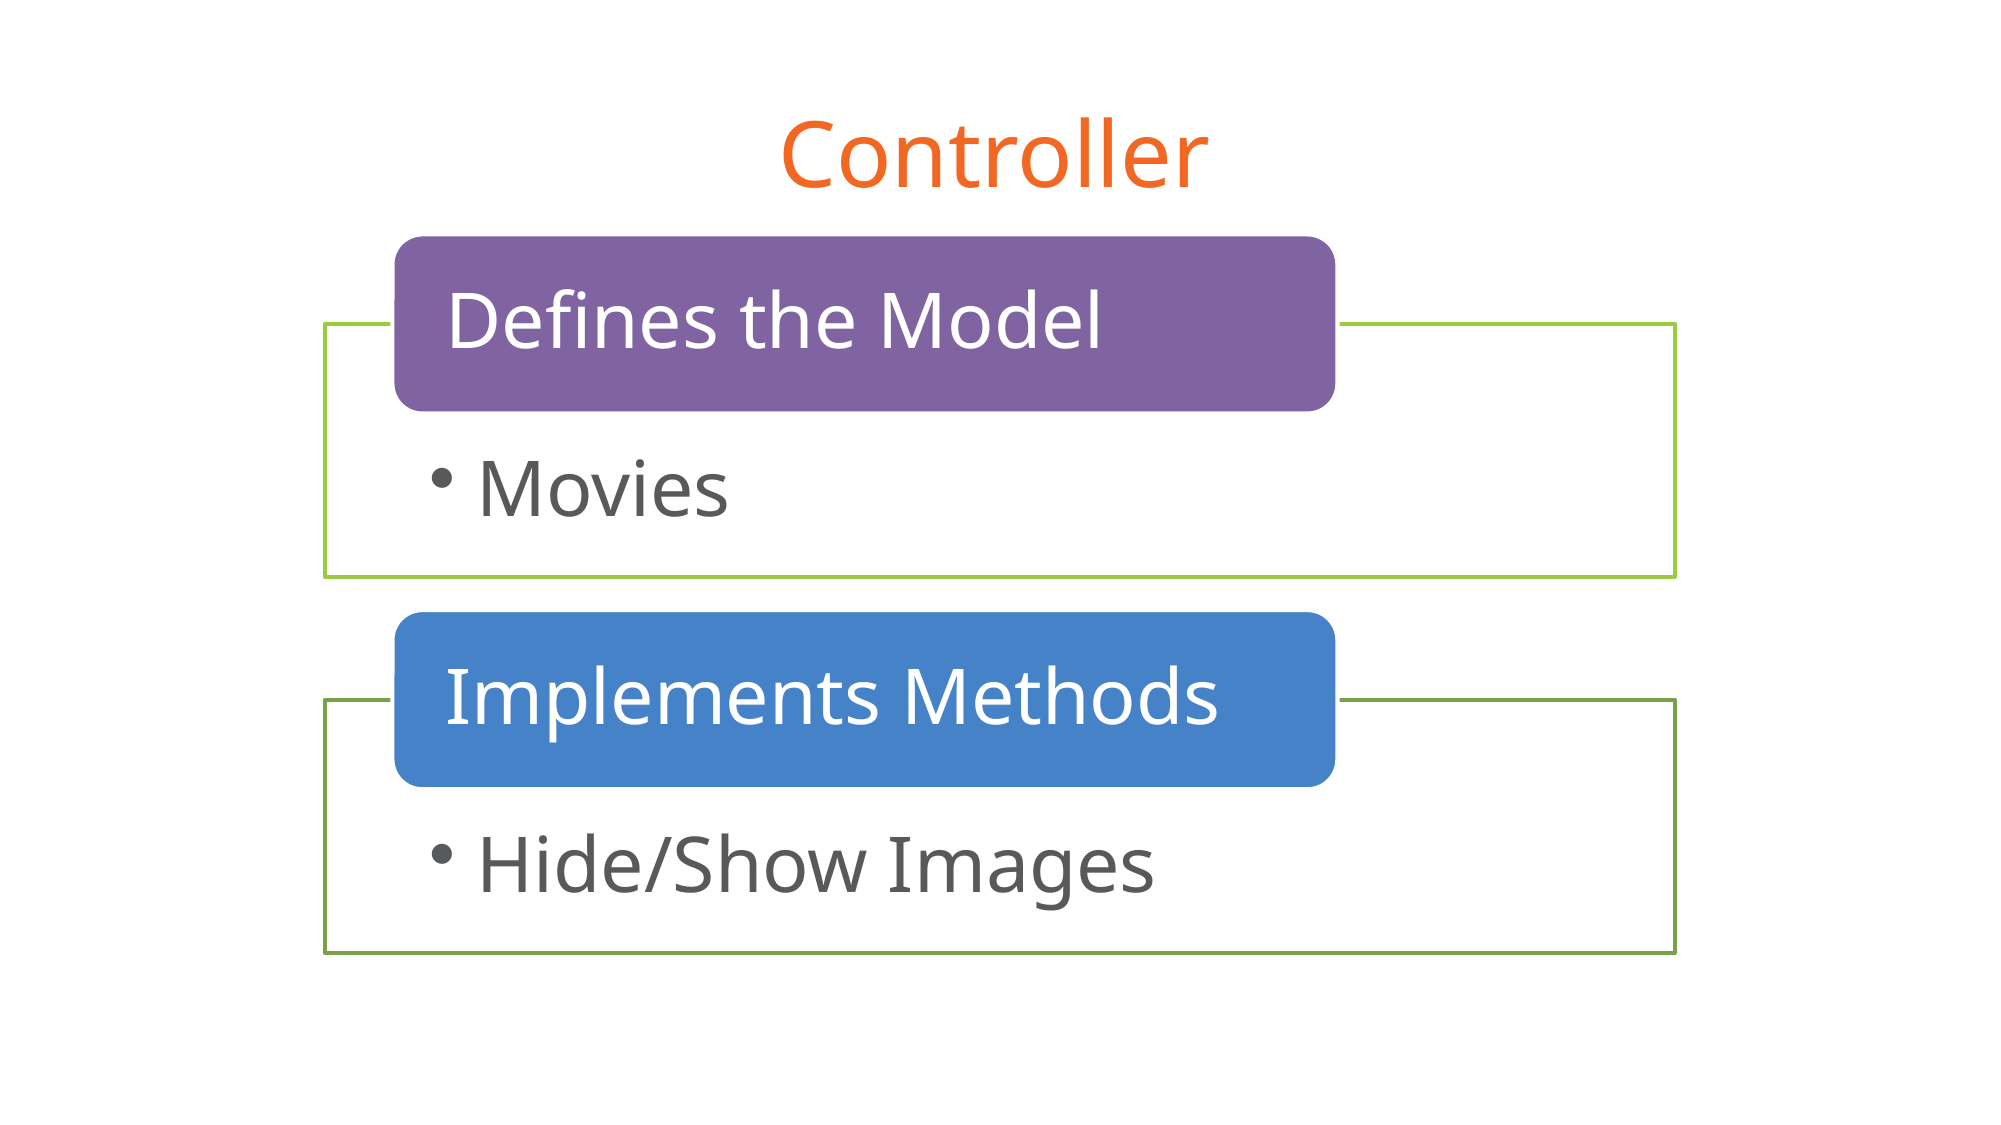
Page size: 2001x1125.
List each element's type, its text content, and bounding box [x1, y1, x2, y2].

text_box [324, 224, 1676, 963]
title Controller [101, 30, 1903, 289]
